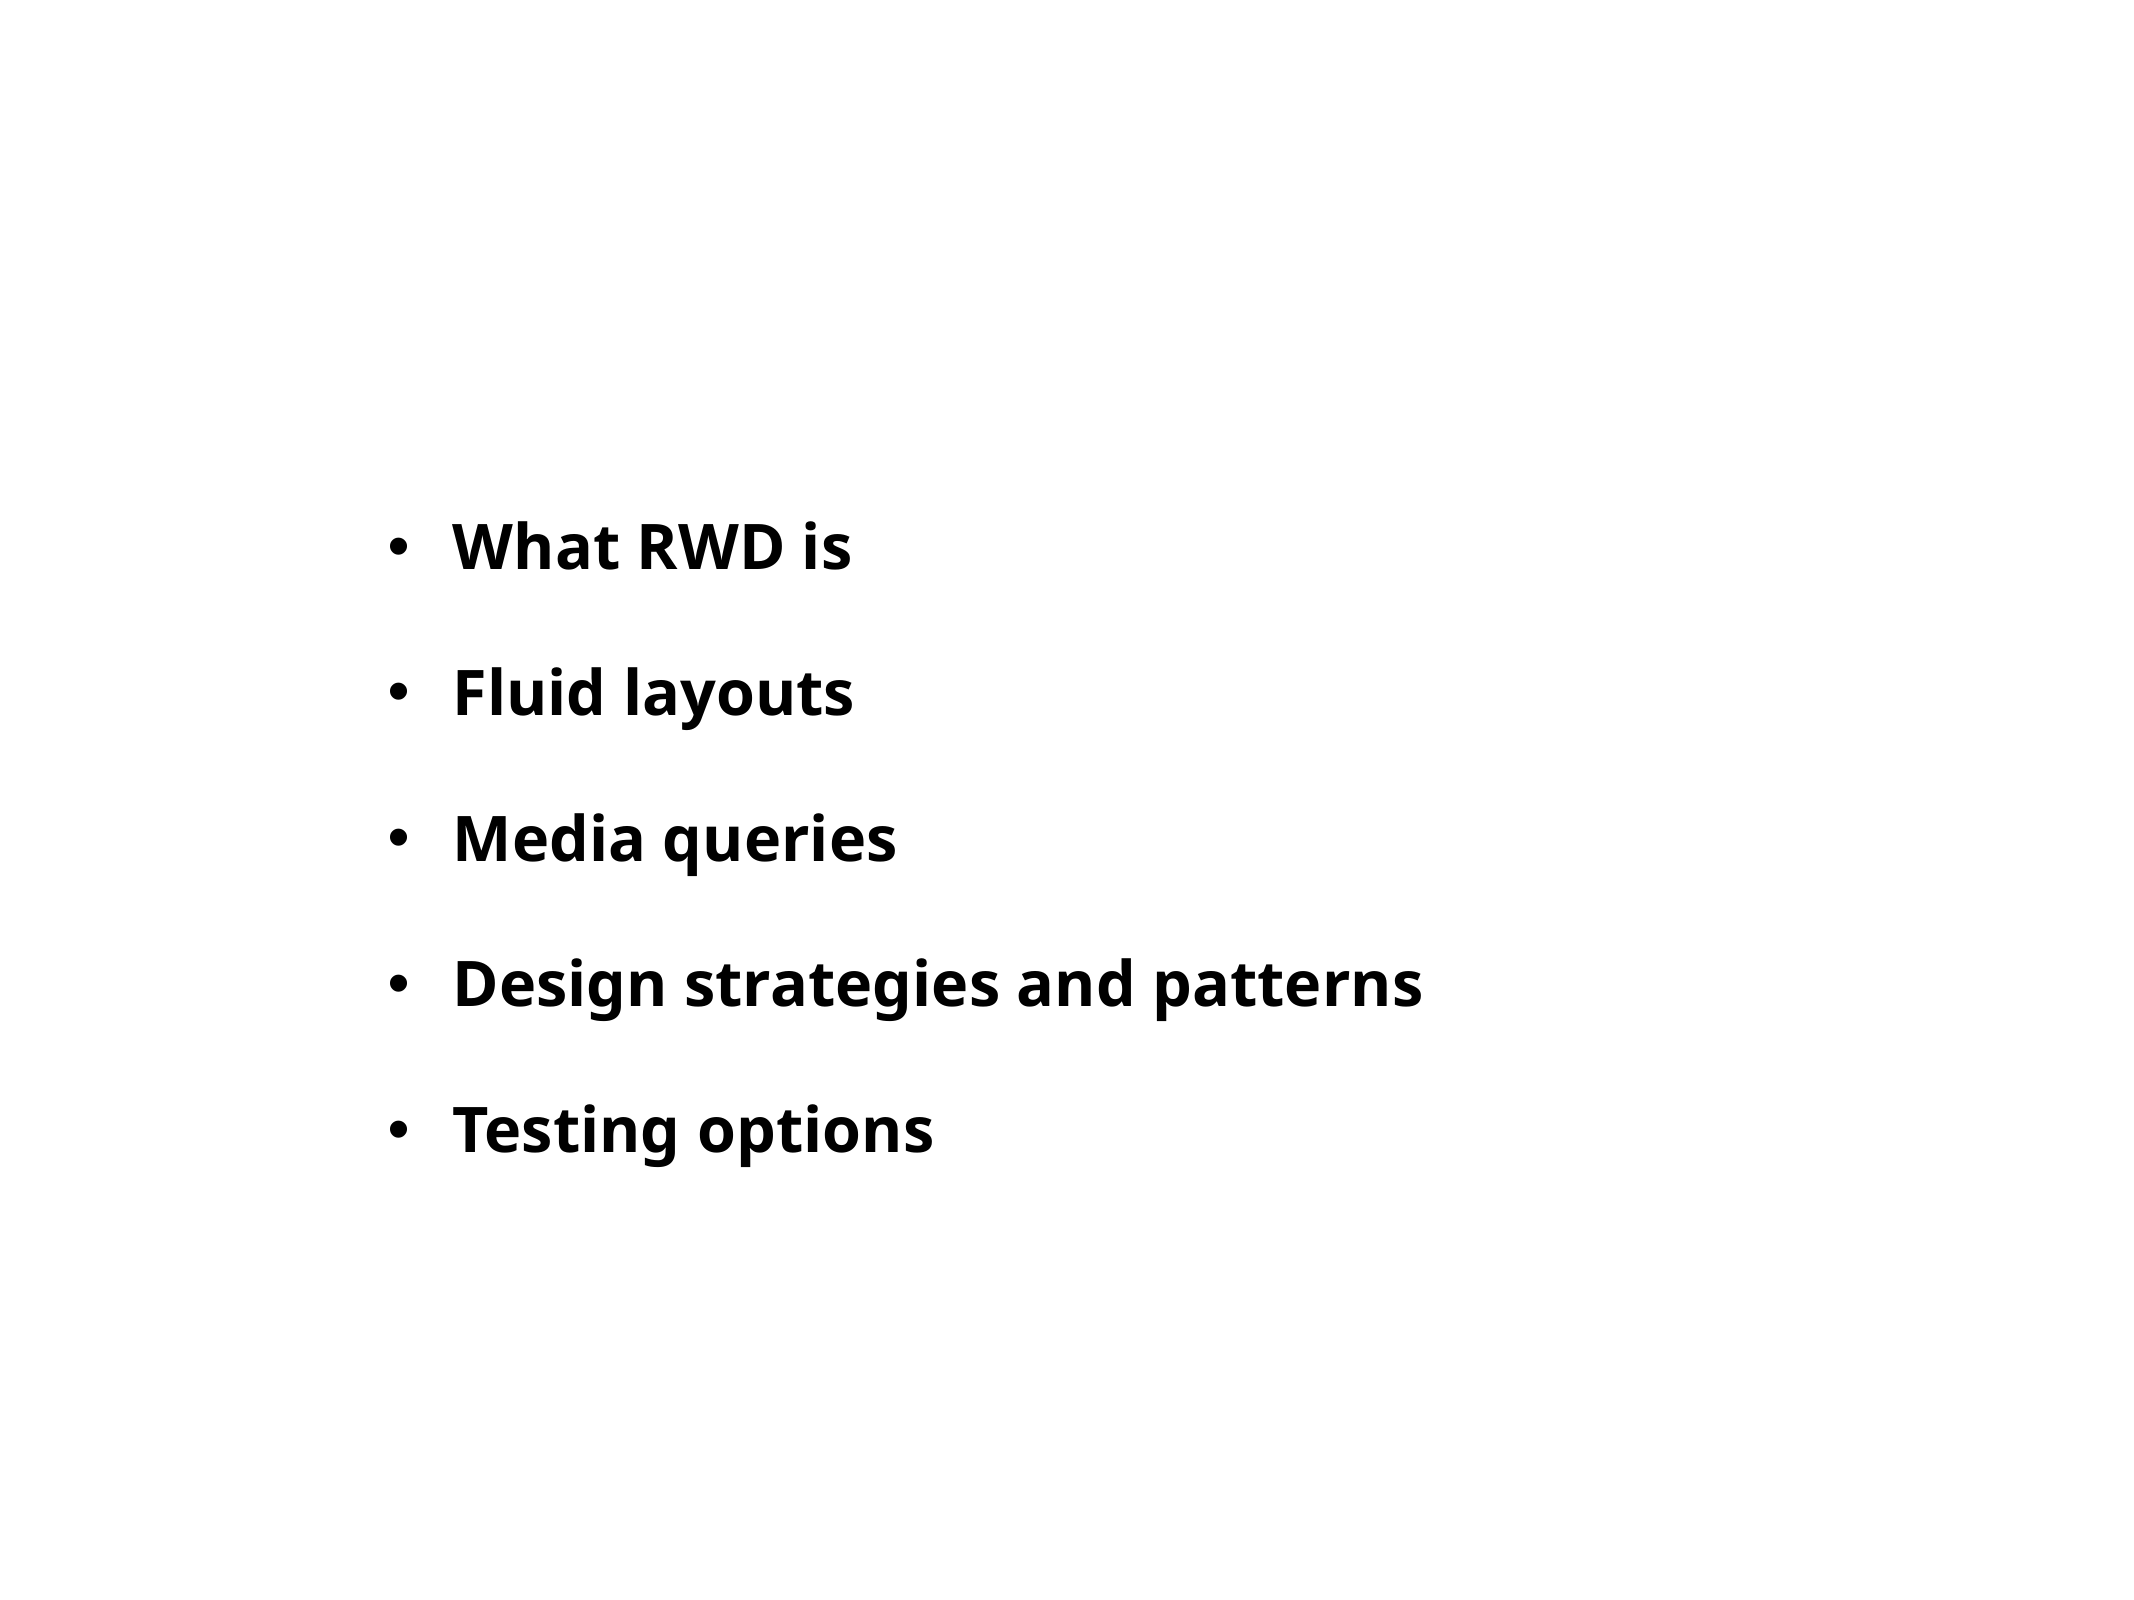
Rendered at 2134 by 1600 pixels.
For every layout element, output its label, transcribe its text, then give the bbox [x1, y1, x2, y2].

list What RWD is Fluid layouts Media queries Design strategies and patterns Testing options [372, 507, 1977, 1346]
